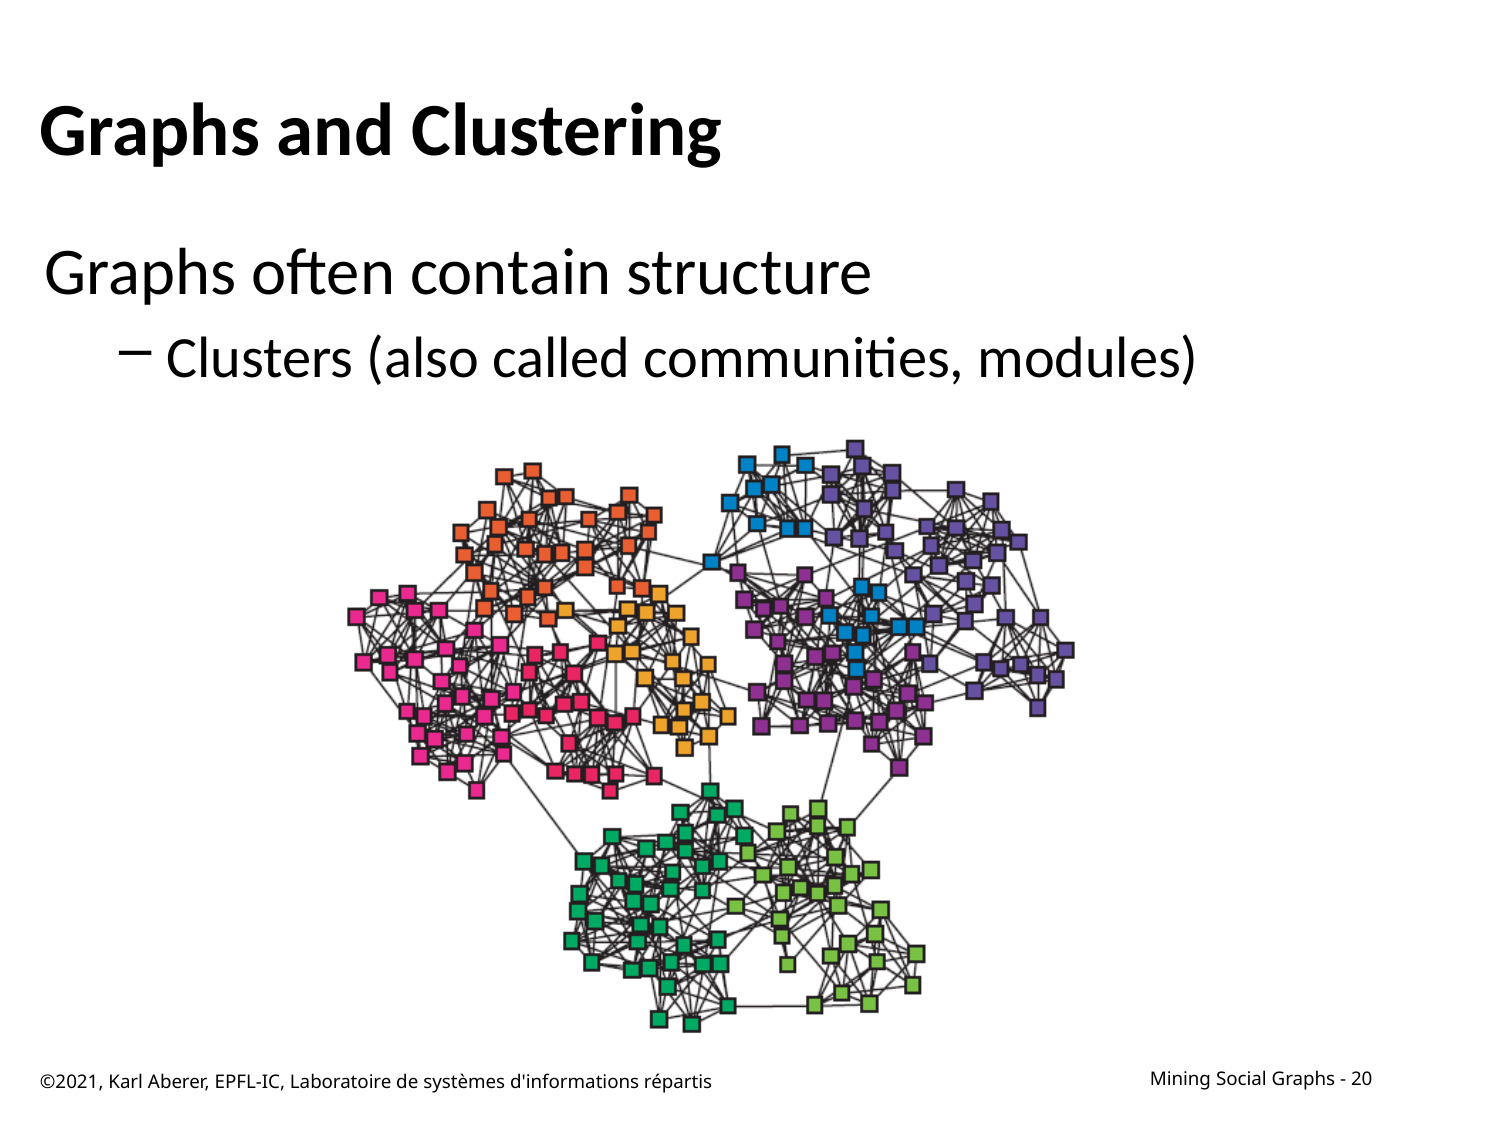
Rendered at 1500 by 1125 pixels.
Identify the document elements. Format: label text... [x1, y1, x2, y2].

picture [339, 430, 1083, 1043]
footer ©2021, Karl Aberer, EPFL-IC, Laboratoire de systèmes d'informations répartis [24, 1062, 988, 1101]
list Graphs often contain structure Clusters (also called communities, modules) [29, 219, 1393, 1046]
title Graphs and Clustering [24, 49, 1388, 201]
